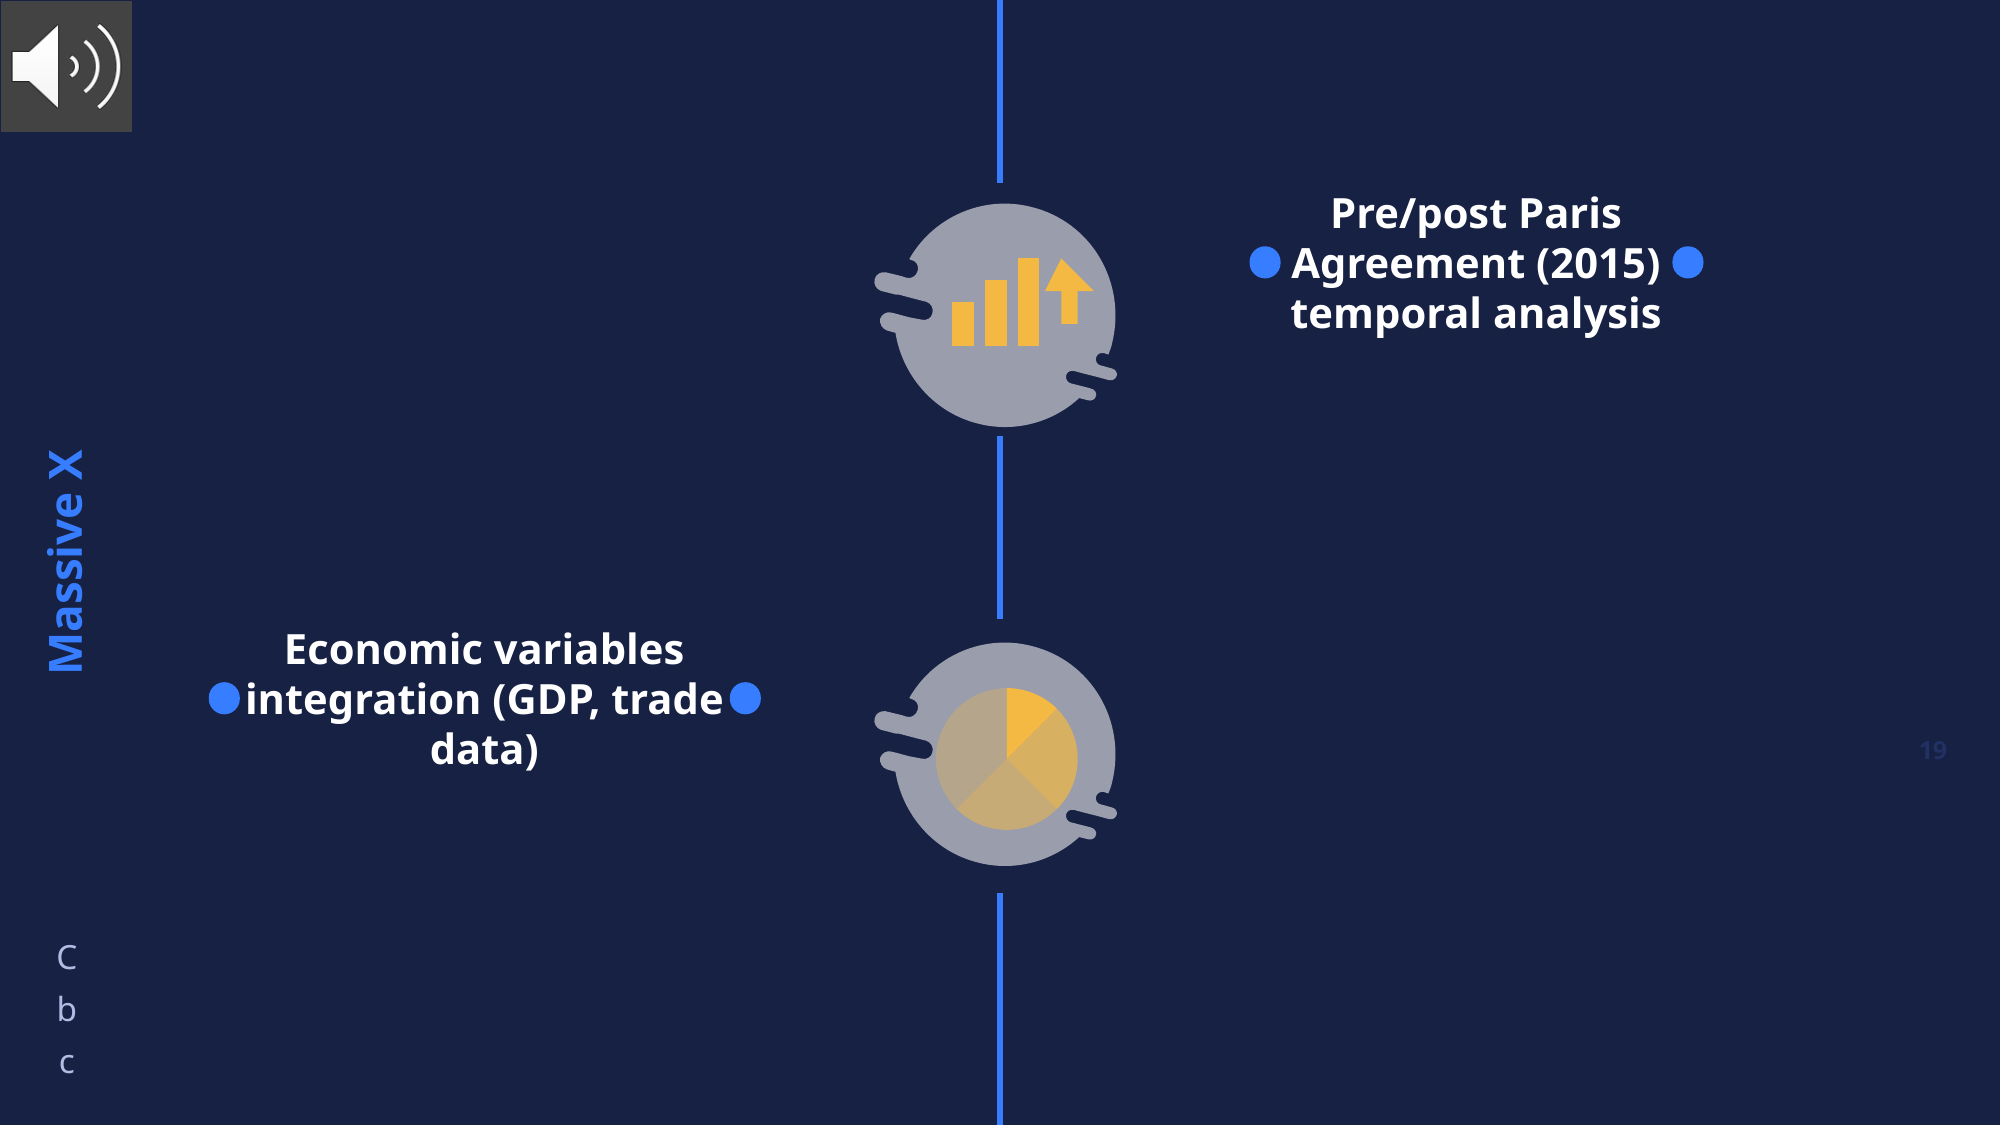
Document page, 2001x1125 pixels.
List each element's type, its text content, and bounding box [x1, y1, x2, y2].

text_box [874, 642, 1117, 866]
picture [0, 0, 134, 134]
text_box [874, 203, 1117, 428]
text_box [952, 258, 1094, 346]
text_box [1671, 245, 1705, 280]
text_box [728, 681, 762, 716]
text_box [935, 688, 1078, 830]
text_box Pre/post Paris Agreement (2015) temporal analysis [1249, 179, 1704, 345]
text_box [1248, 245, 1282, 280]
text_box Economic variables integration (GDP, trade data) [228, 615, 741, 781]
text_box [207, 681, 241, 716]
